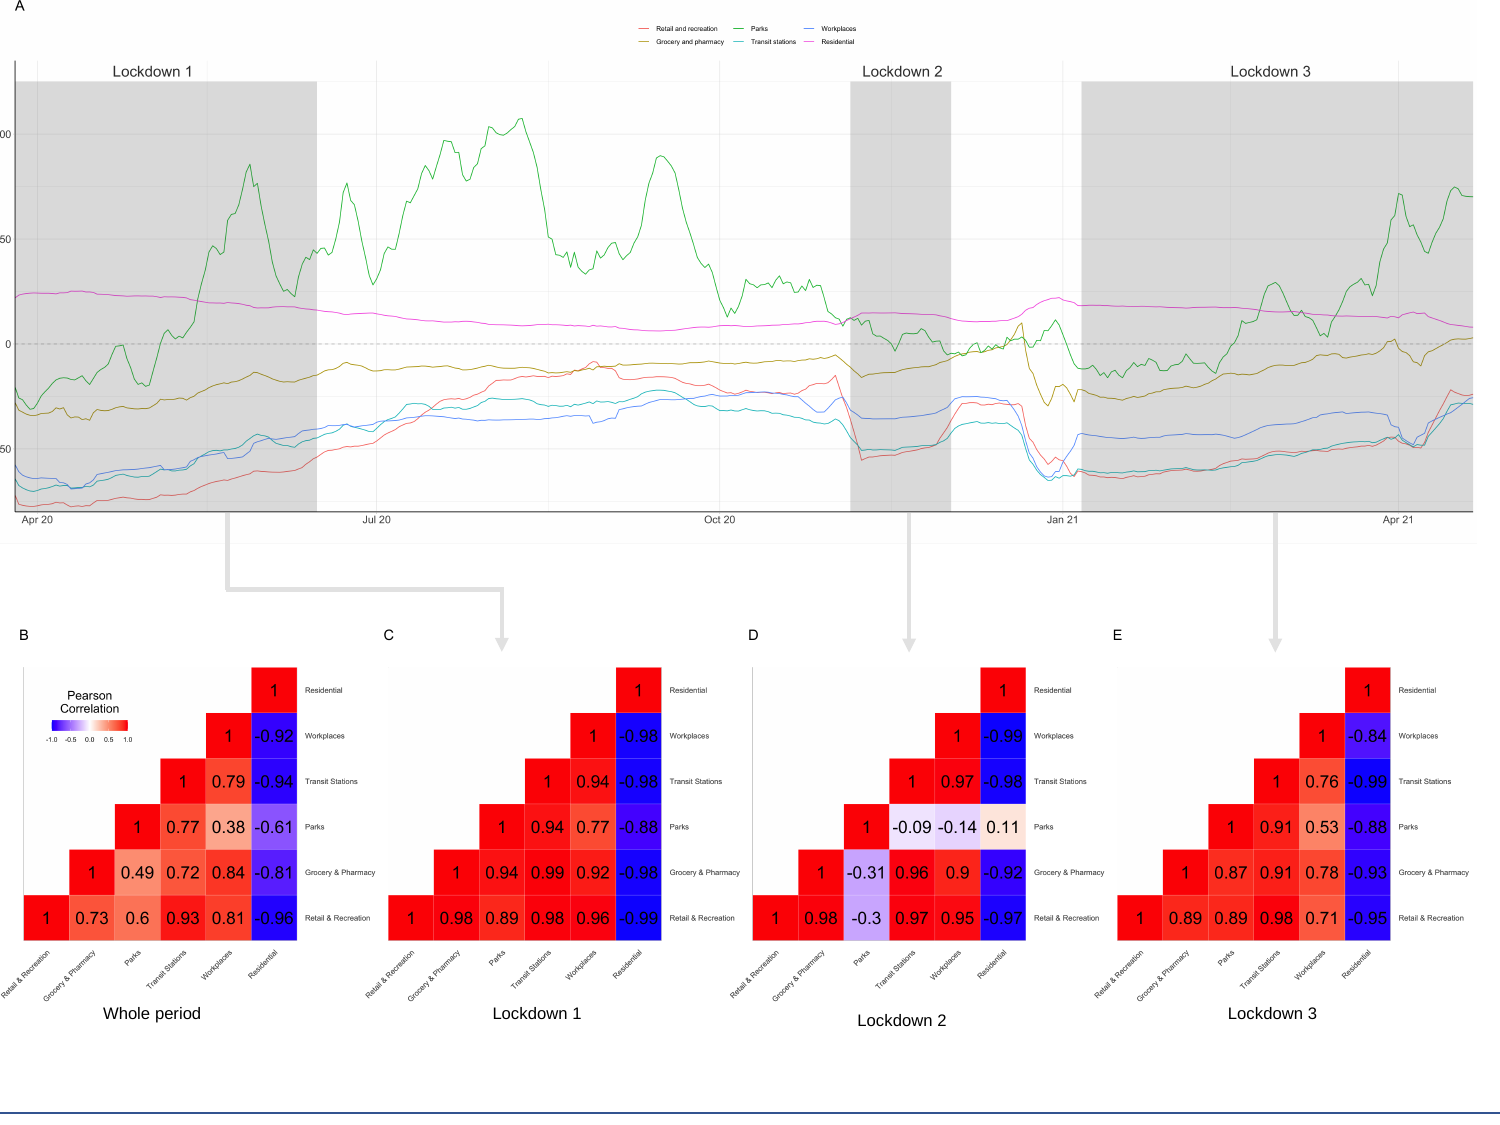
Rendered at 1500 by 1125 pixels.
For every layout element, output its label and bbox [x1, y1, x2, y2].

text_box [0, 0, 1500, 1113]
